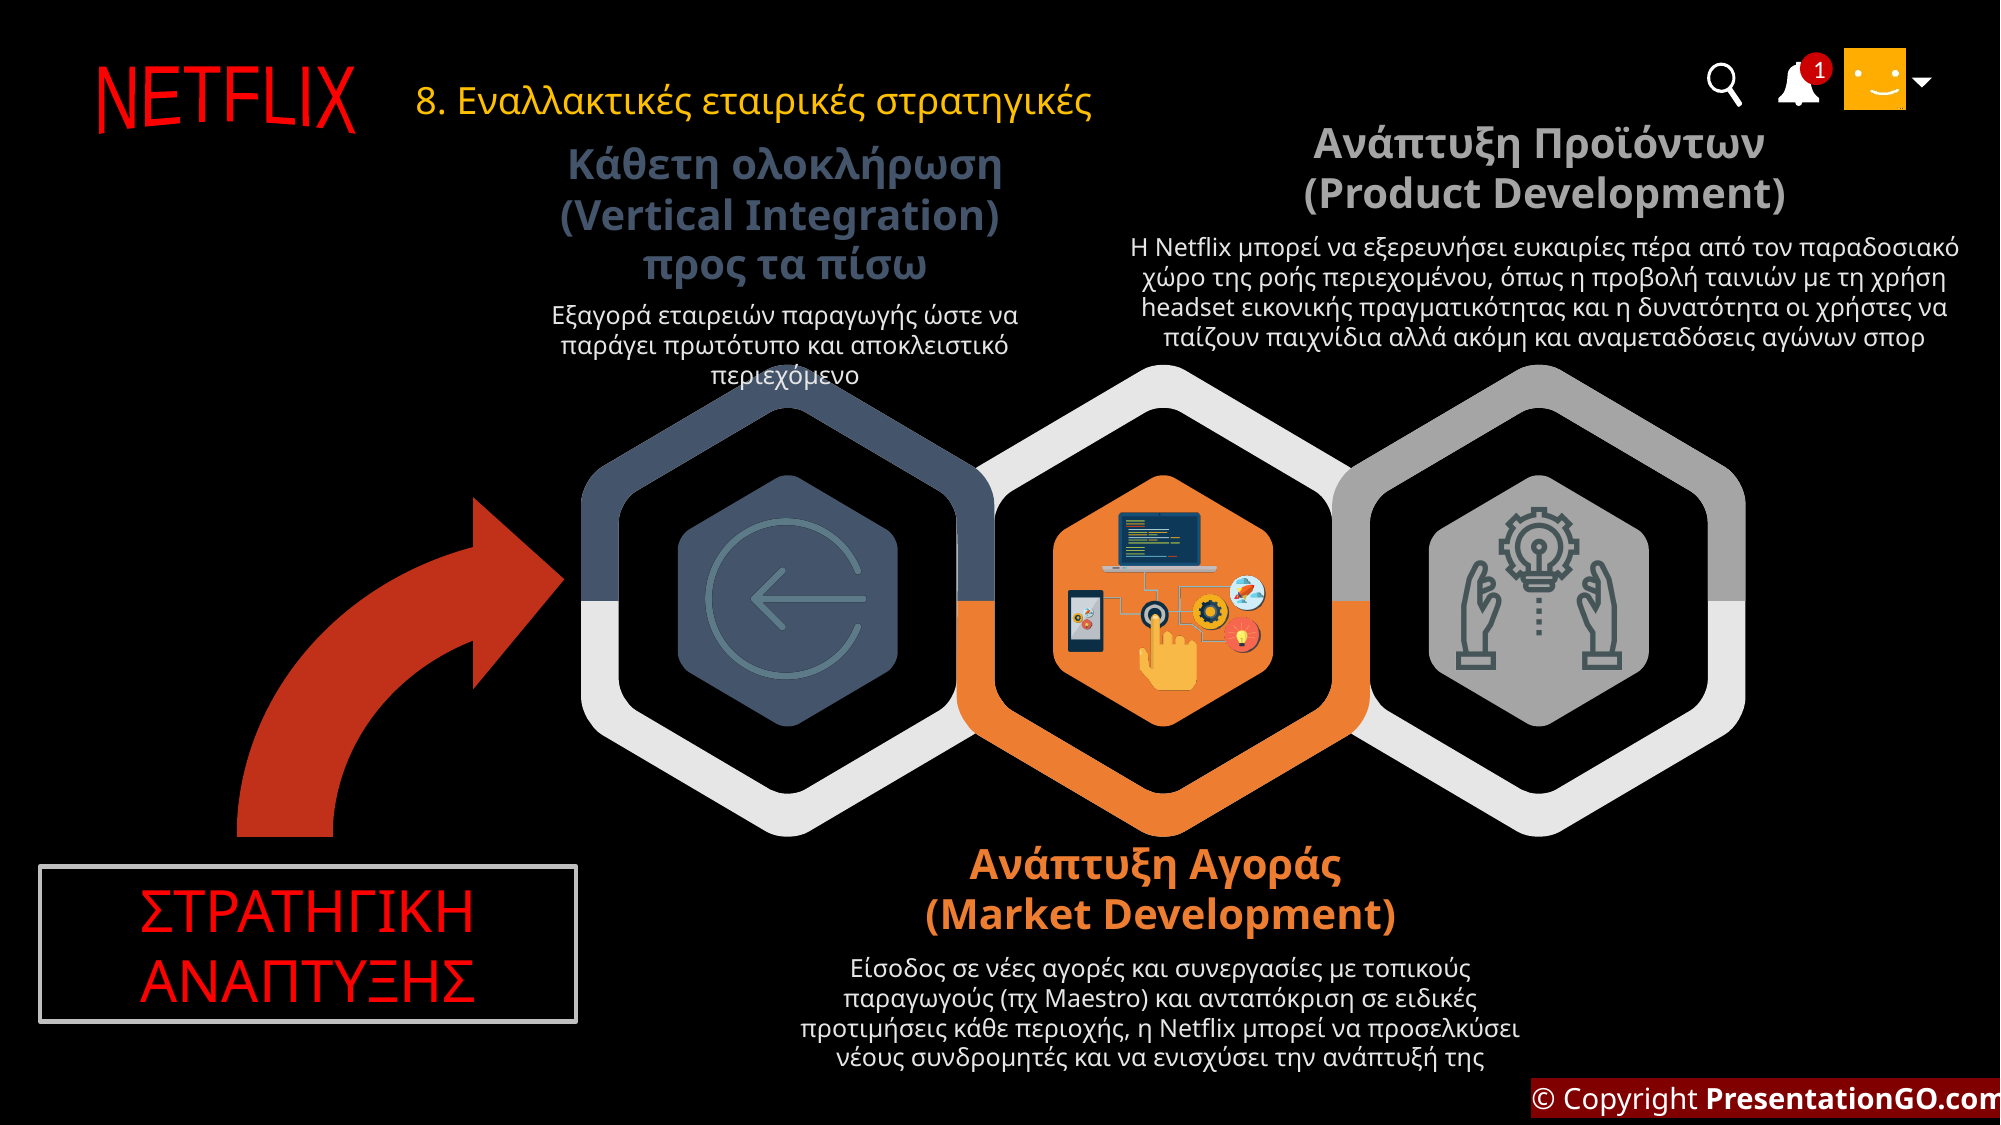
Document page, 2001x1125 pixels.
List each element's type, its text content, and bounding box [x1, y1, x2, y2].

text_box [1124, 194, 1966, 361]
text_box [776, 829, 1546, 1082]
text_box 8. Eναλλακτικές εταιρικές στρατηγικές [242, 69, 1266, 130]
text_box [236, 497, 565, 837]
text_box © Copyright PresentationGO.com [1516, 1073, 2000, 1123]
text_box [581, 364, 1746, 837]
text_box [517, 129, 1054, 368]
text_box ΣΤΡΑΤΗΓΙΚΗ ΑΝΑΠΤΥΞΗΣ [40, 866, 577, 1022]
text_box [1707, 48, 1932, 110]
picture [1415, 506, 1663, 671]
picture [1011, 468, 1283, 741]
picture [698, 511, 875, 688]
